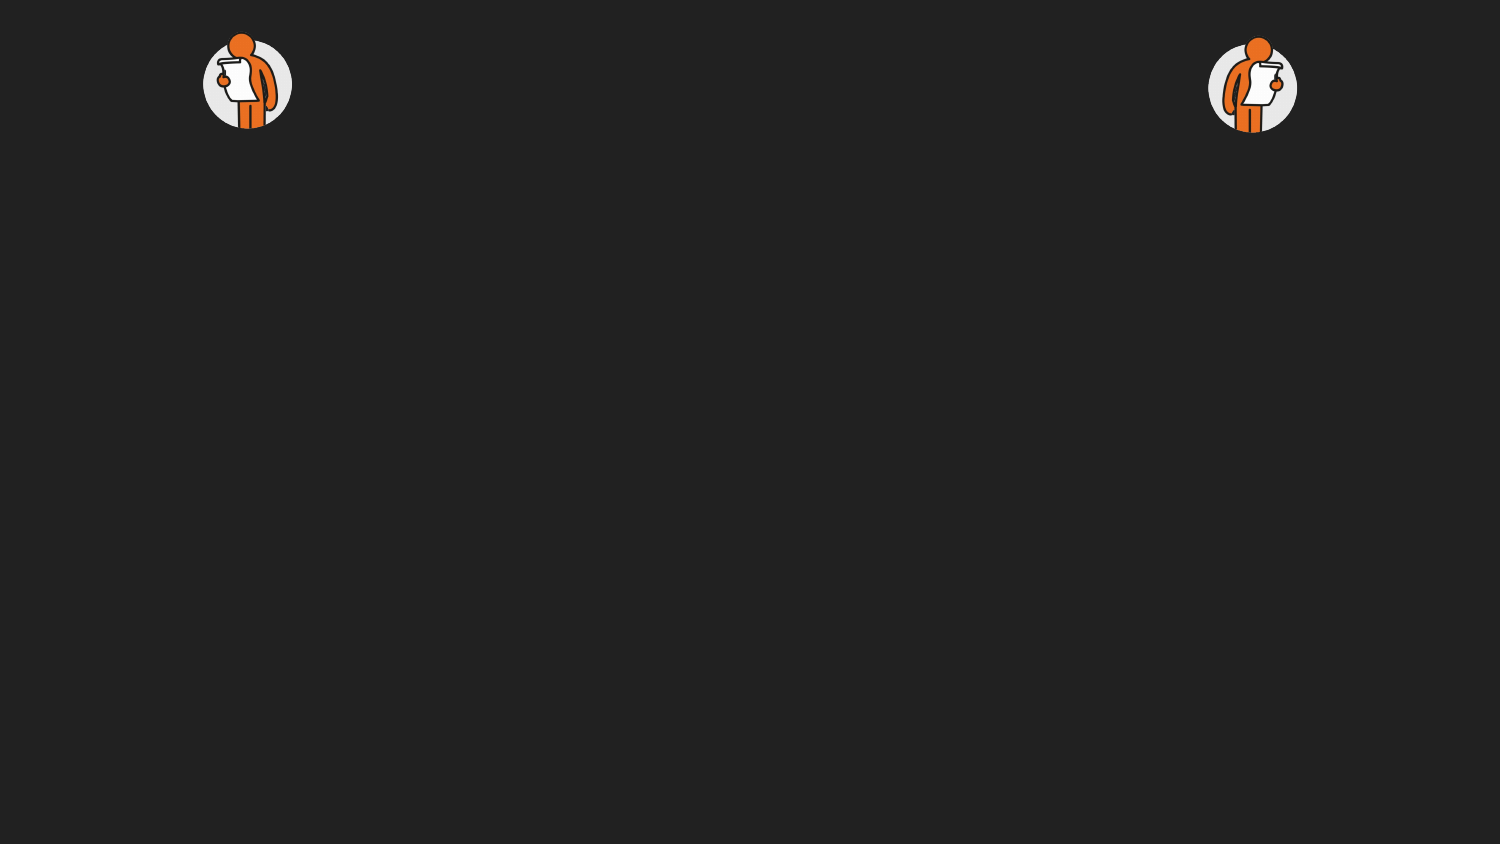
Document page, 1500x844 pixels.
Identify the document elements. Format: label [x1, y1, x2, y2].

picture [199, 28, 295, 132]
picture [1204, 32, 1300, 136]
